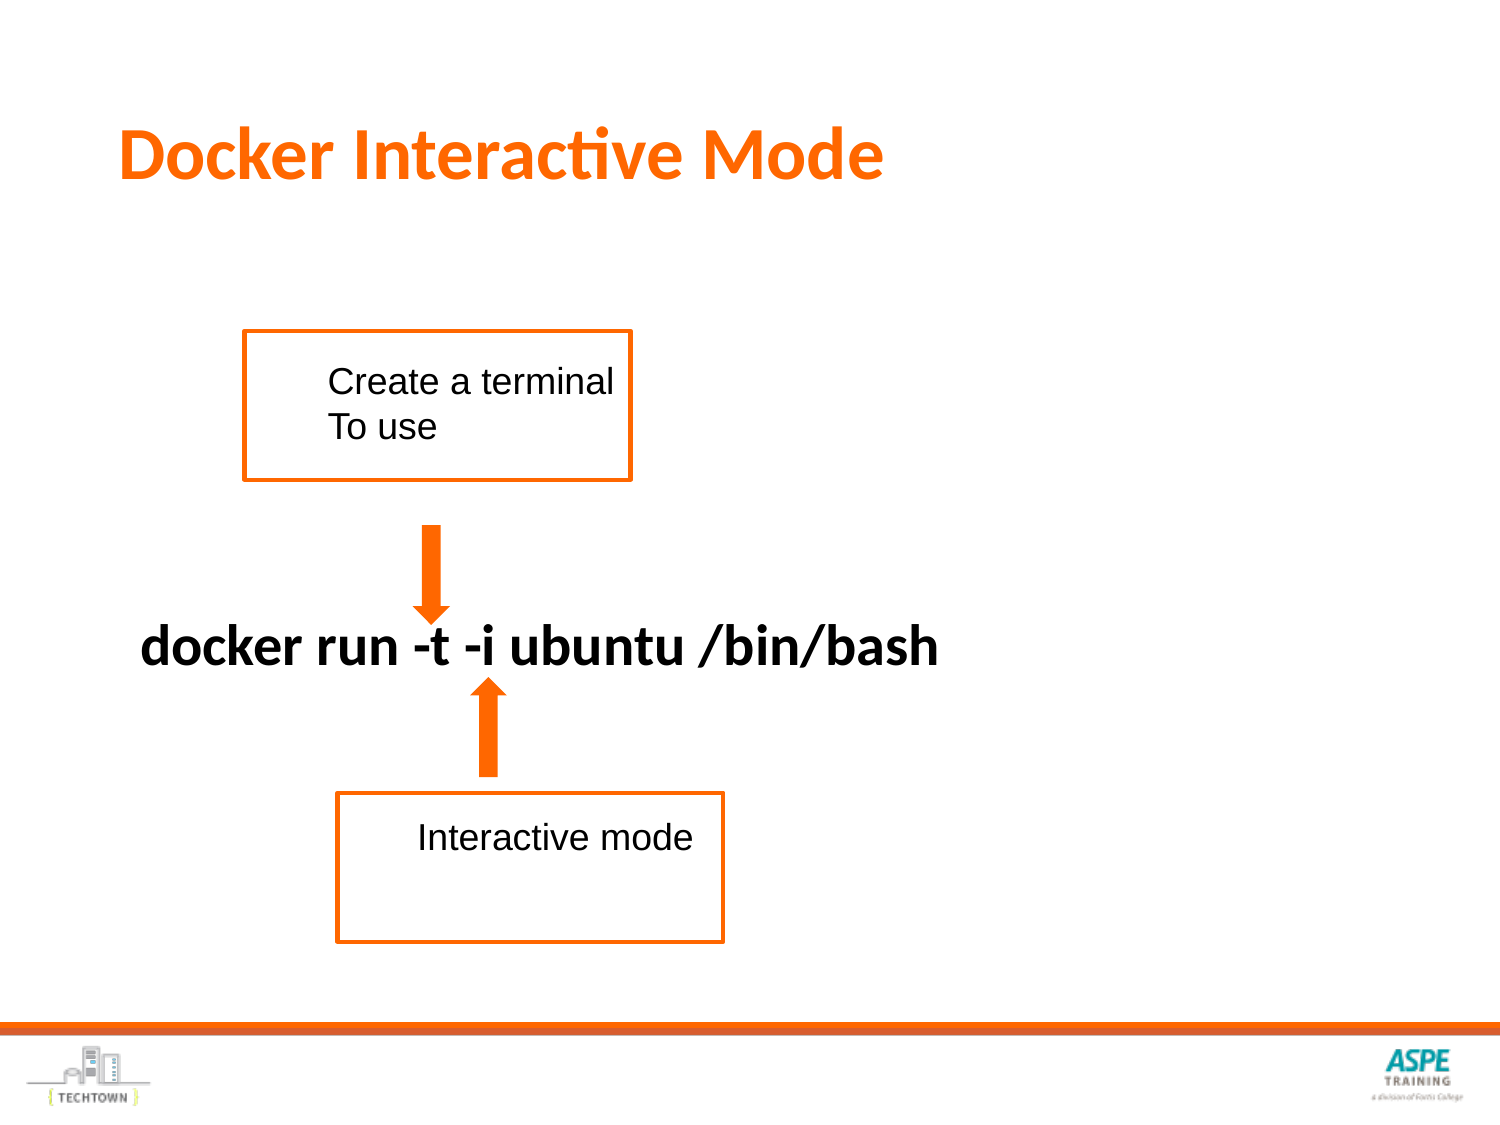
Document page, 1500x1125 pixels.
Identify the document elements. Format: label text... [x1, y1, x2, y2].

text_box Interactive mode [402, 805, 790, 867]
text_box [244, 330, 631, 480]
text_box [470, 677, 507, 778]
title Docker Interactive Mode [103, 59, 1397, 250]
text_box Create a terminal To use [312, 349, 700, 456]
text_box [337, 792, 724, 942]
text_box [412, 525, 451, 625]
list docker run -t -i ubuntu /bin/bash [125, 600, 1475, 985]
